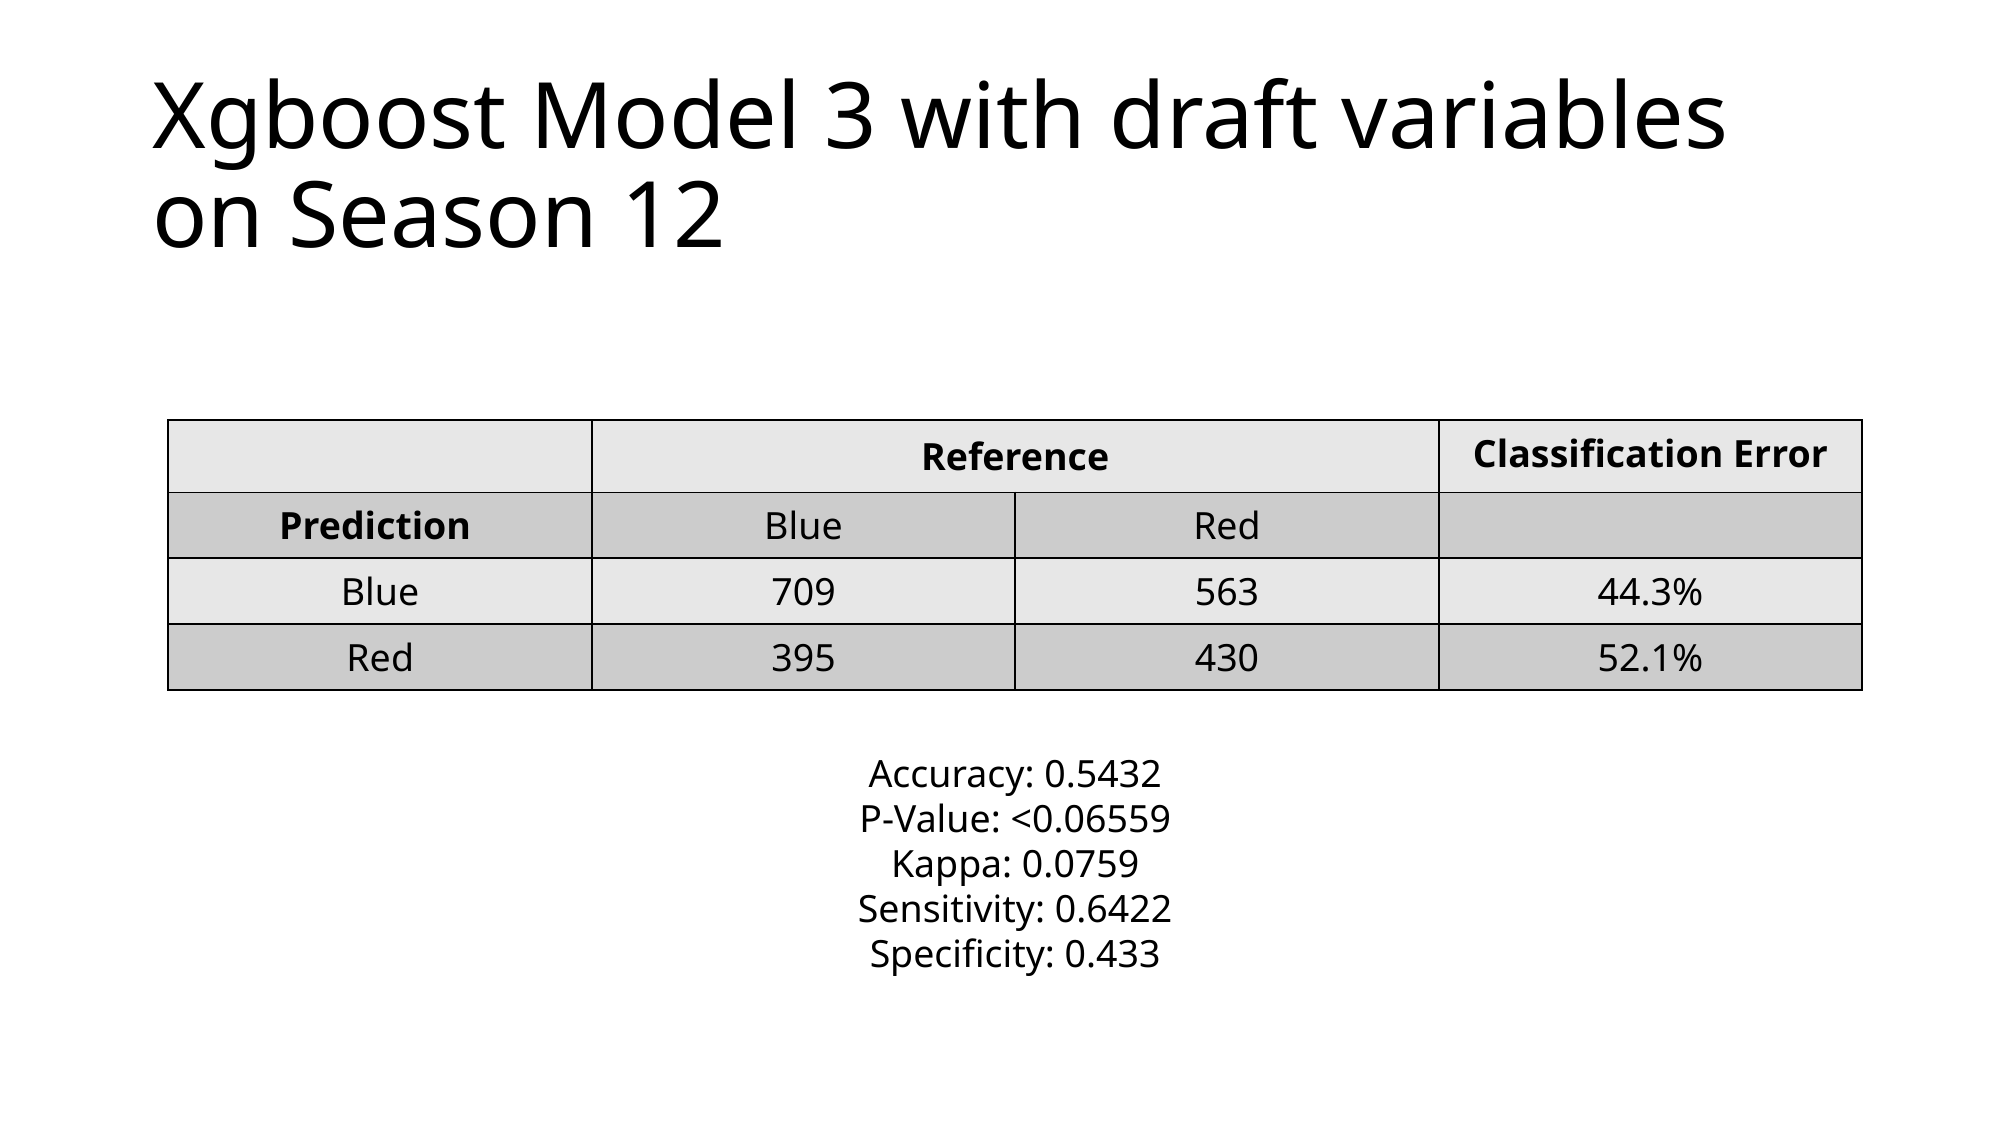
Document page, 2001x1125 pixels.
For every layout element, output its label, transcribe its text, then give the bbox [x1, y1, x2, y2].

table_cell Prediction [169, 493, 591, 557]
text_box Accuracy: 0.5432 P-Value: <0.06559 Kappa: 0.0759 Sensitivity: 0.6422 Specificity: 0.433 [802, 742, 1229, 1118]
table_cell Blue [169, 559, 591, 623]
table_cell 395 [593, 625, 1014, 689]
table_cell 563 [1016, 559, 1438, 623]
title Xgboost Model 3 with draft variables on Season 12 [137, 59, 1863, 278]
table_header Classification Error [1440, 421, 1861, 492]
table_cell 52.1% [1440, 625, 1861, 689]
table_cell 709 [593, 559, 1014, 623]
table_cell Red [169, 625, 591, 689]
table_header Reference [593, 421, 1438, 492]
table_cell 430 [1016, 625, 1438, 689]
table_cell Blue [593, 493, 1014, 557]
table_cell 44.3% [1440, 559, 1861, 623]
table_header [169, 421, 591, 492]
table_cell Red [1016, 493, 1438, 557]
table_cell [1440, 493, 1861, 557]
